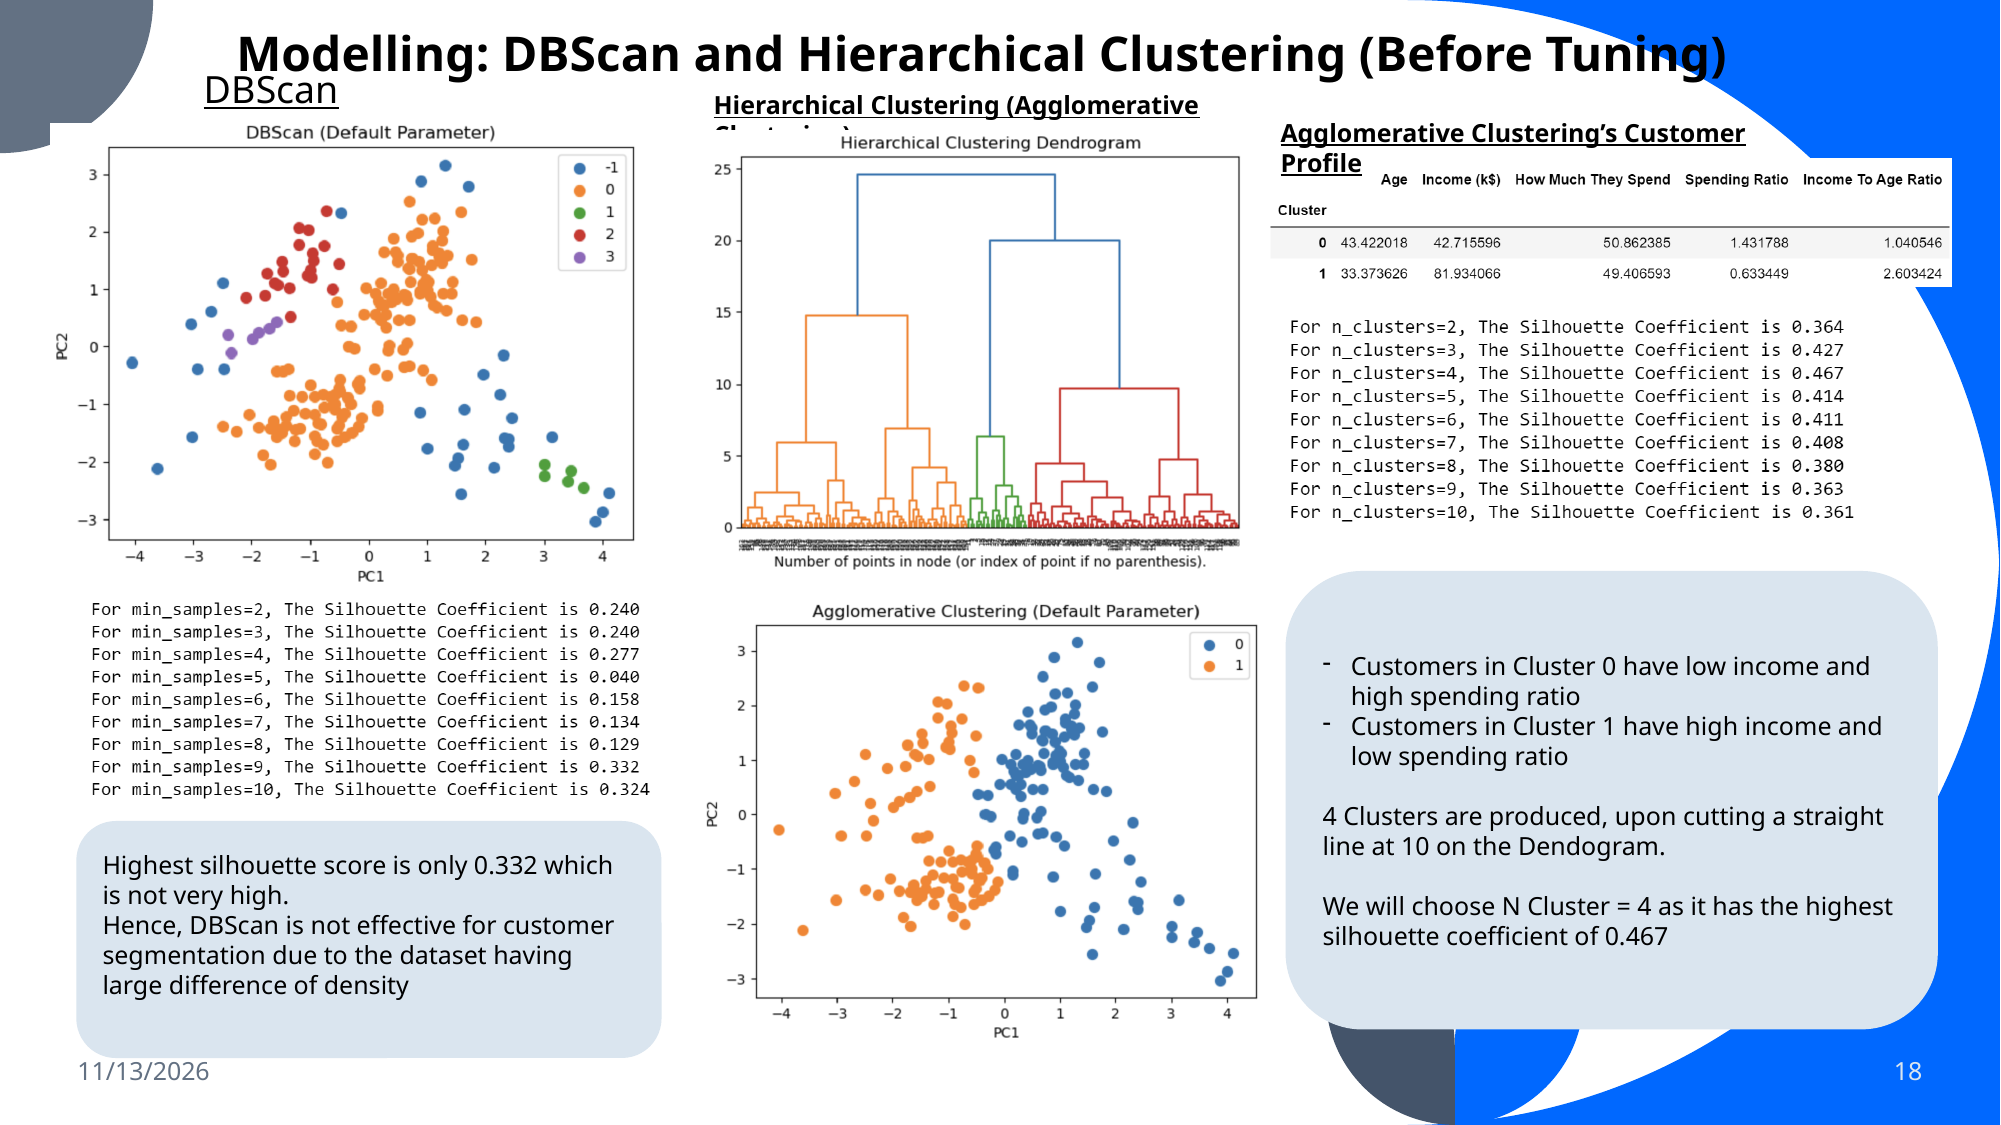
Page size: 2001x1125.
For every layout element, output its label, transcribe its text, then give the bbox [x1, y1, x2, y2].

text_box Hierarchical Clustering (Agglomerative Clustering) [698, 82, 1295, 157]
picture [50, 123, 646, 591]
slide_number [62, 1042, 513, 1103]
text_box Agglomerative Clustering’s Customer Profile [1265, 109, 1785, 185]
text_box Customers in Cluster 0 have low income and high spending ratio Customers in Cluster 1 have high income and low spending ratio 4 Clusters are produced, upon cutting a straight line at 10 on the Dendogram. We will choose N Cluster = 4 as it has the highest silhouette coefficient of 0.467 [1285, 570, 1938, 1030]
picture [76, 595, 663, 804]
picture [1268, 158, 1952, 287]
picture [703, 130, 1245, 573]
text_box DBScan [188, 58, 402, 119]
picture [1281, 312, 1860, 534]
slide_number 18 [1665, 1042, 1938, 1103]
text_box Highest silhouette score is only 0.332 which is not very high. Hence, DBScan is not effective for customer segmentation due to the dataset having large difference of density [76, 820, 662, 1059]
picture [694, 599, 1269, 1043]
title Modelling: DBScan and Hierarchical Clustering (Before Tuning) [180, 29, 1785, 90]
